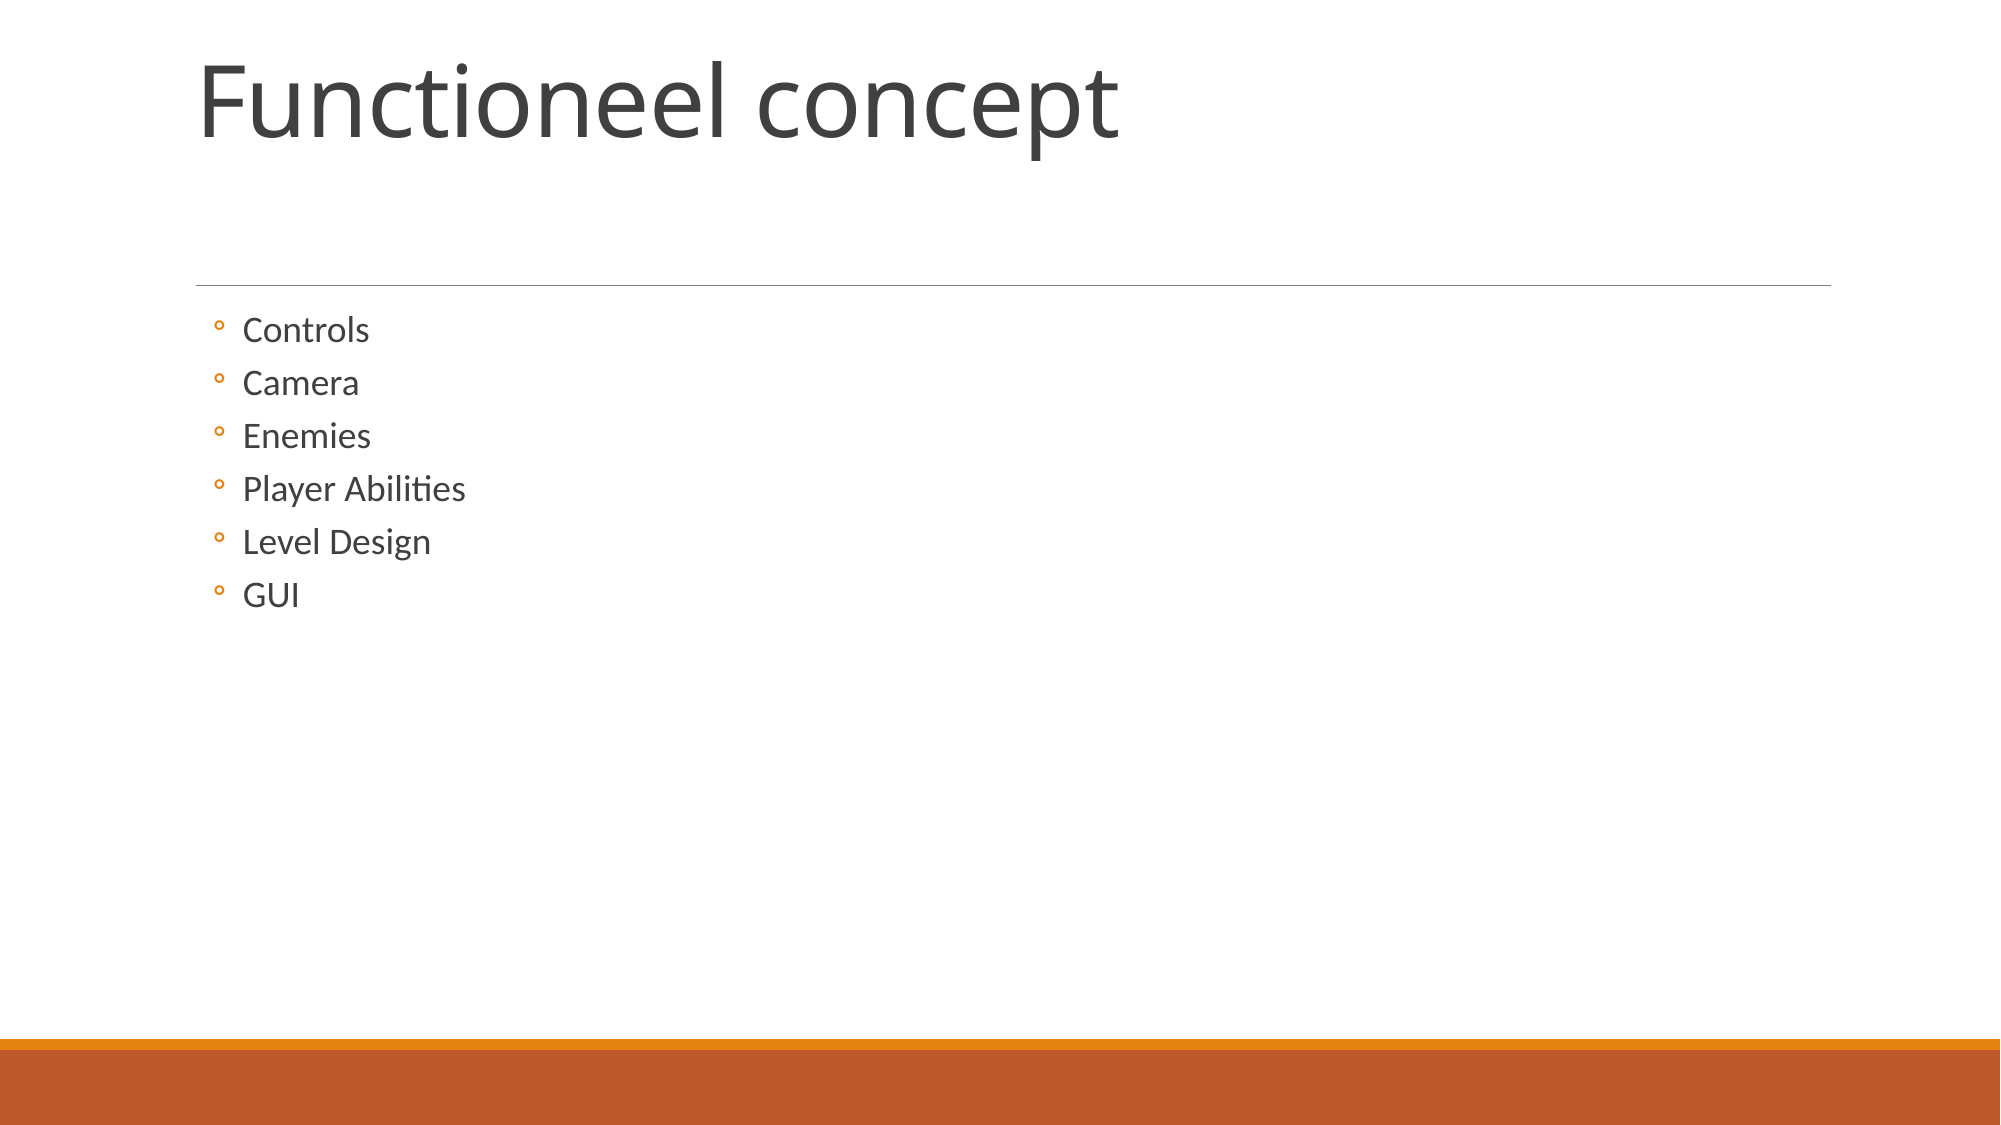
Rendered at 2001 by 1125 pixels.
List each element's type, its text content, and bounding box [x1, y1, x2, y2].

list Controls Camera Enemies Player Abilities Level Design GUI [180, 302, 1830, 963]
title Functioneel concept [180, 47, 1830, 285]
